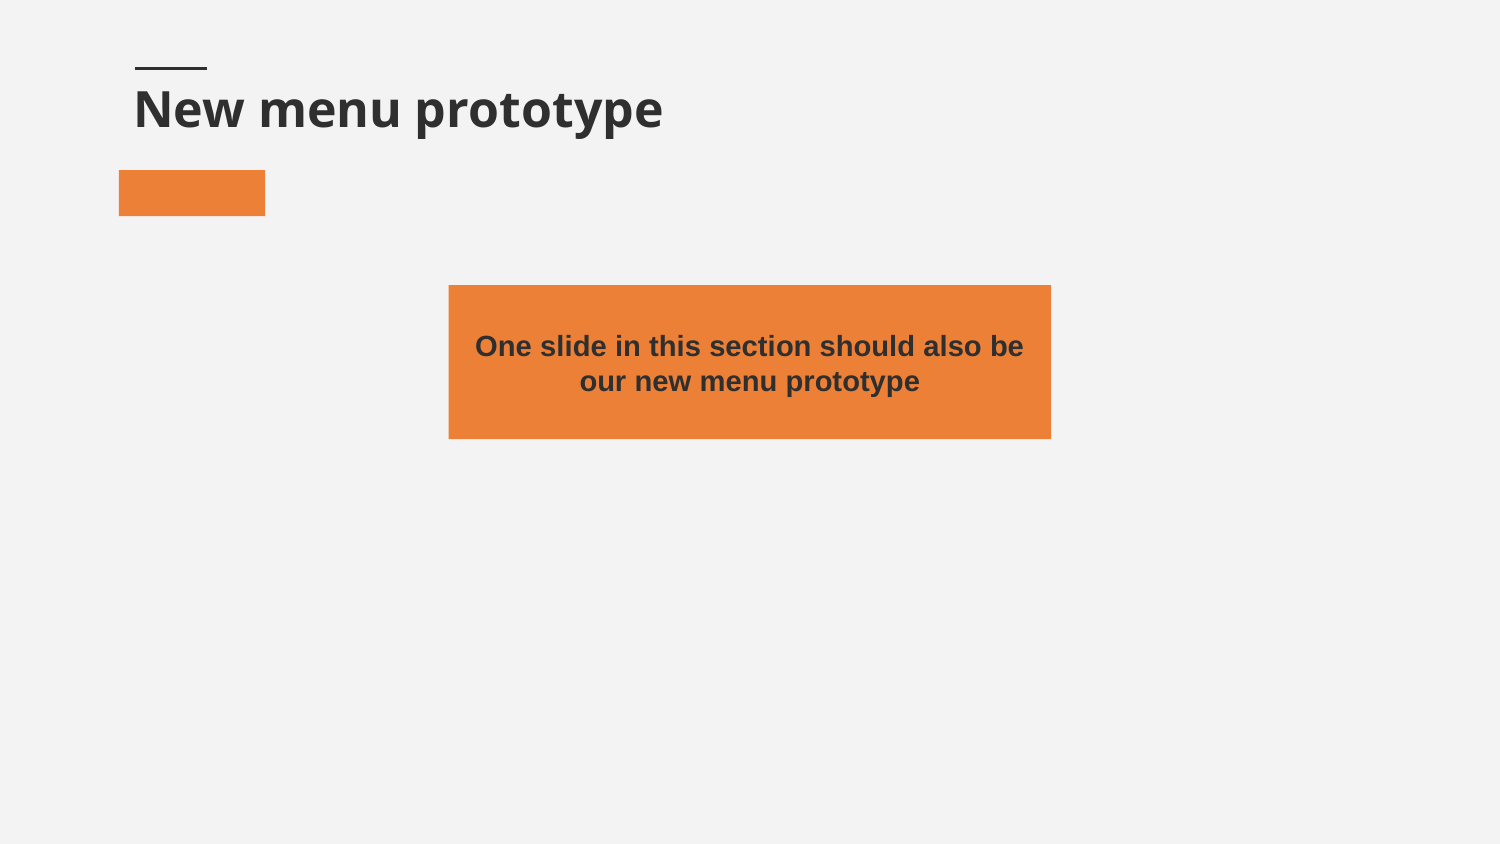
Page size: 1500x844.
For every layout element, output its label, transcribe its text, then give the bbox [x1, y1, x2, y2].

text_box One slide in this section should also be our new menu prototype [447, 283, 1053, 441]
title New menu prototype [118, 62, 837, 219]
